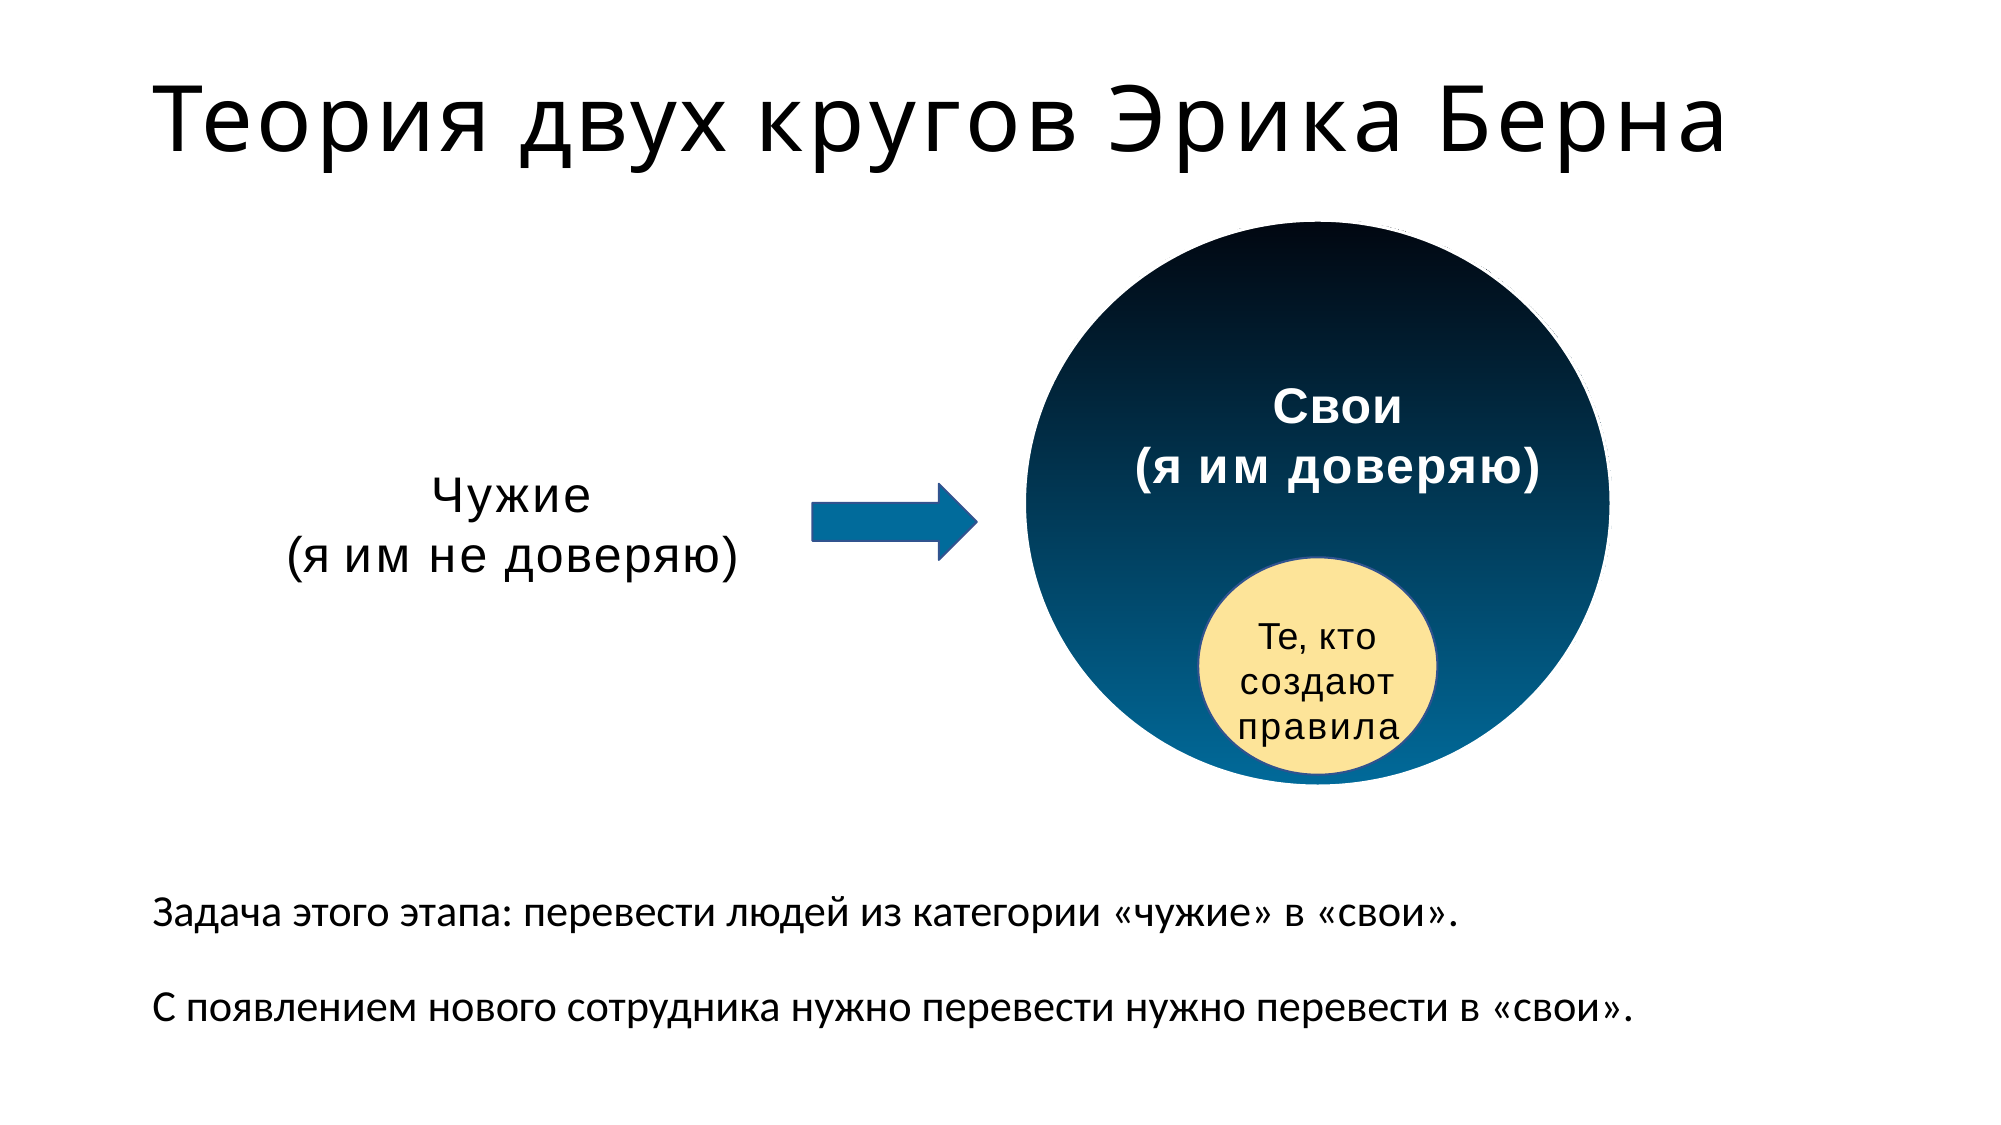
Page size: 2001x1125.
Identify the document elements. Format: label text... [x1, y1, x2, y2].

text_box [1023, 218, 1613, 788]
text_box Чужие (я им не доверяю) [263, 460, 760, 583]
title Теория двух кругов Эрика Берна [137, 59, 1863, 184]
list Задача этого этапа: перевести людей из категории «чужие» в «свои». С появлением нового сотрудника нужно перевести нужно перевести в «свои». [137, 880, 1932, 1042]
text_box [811, 482, 978, 561]
